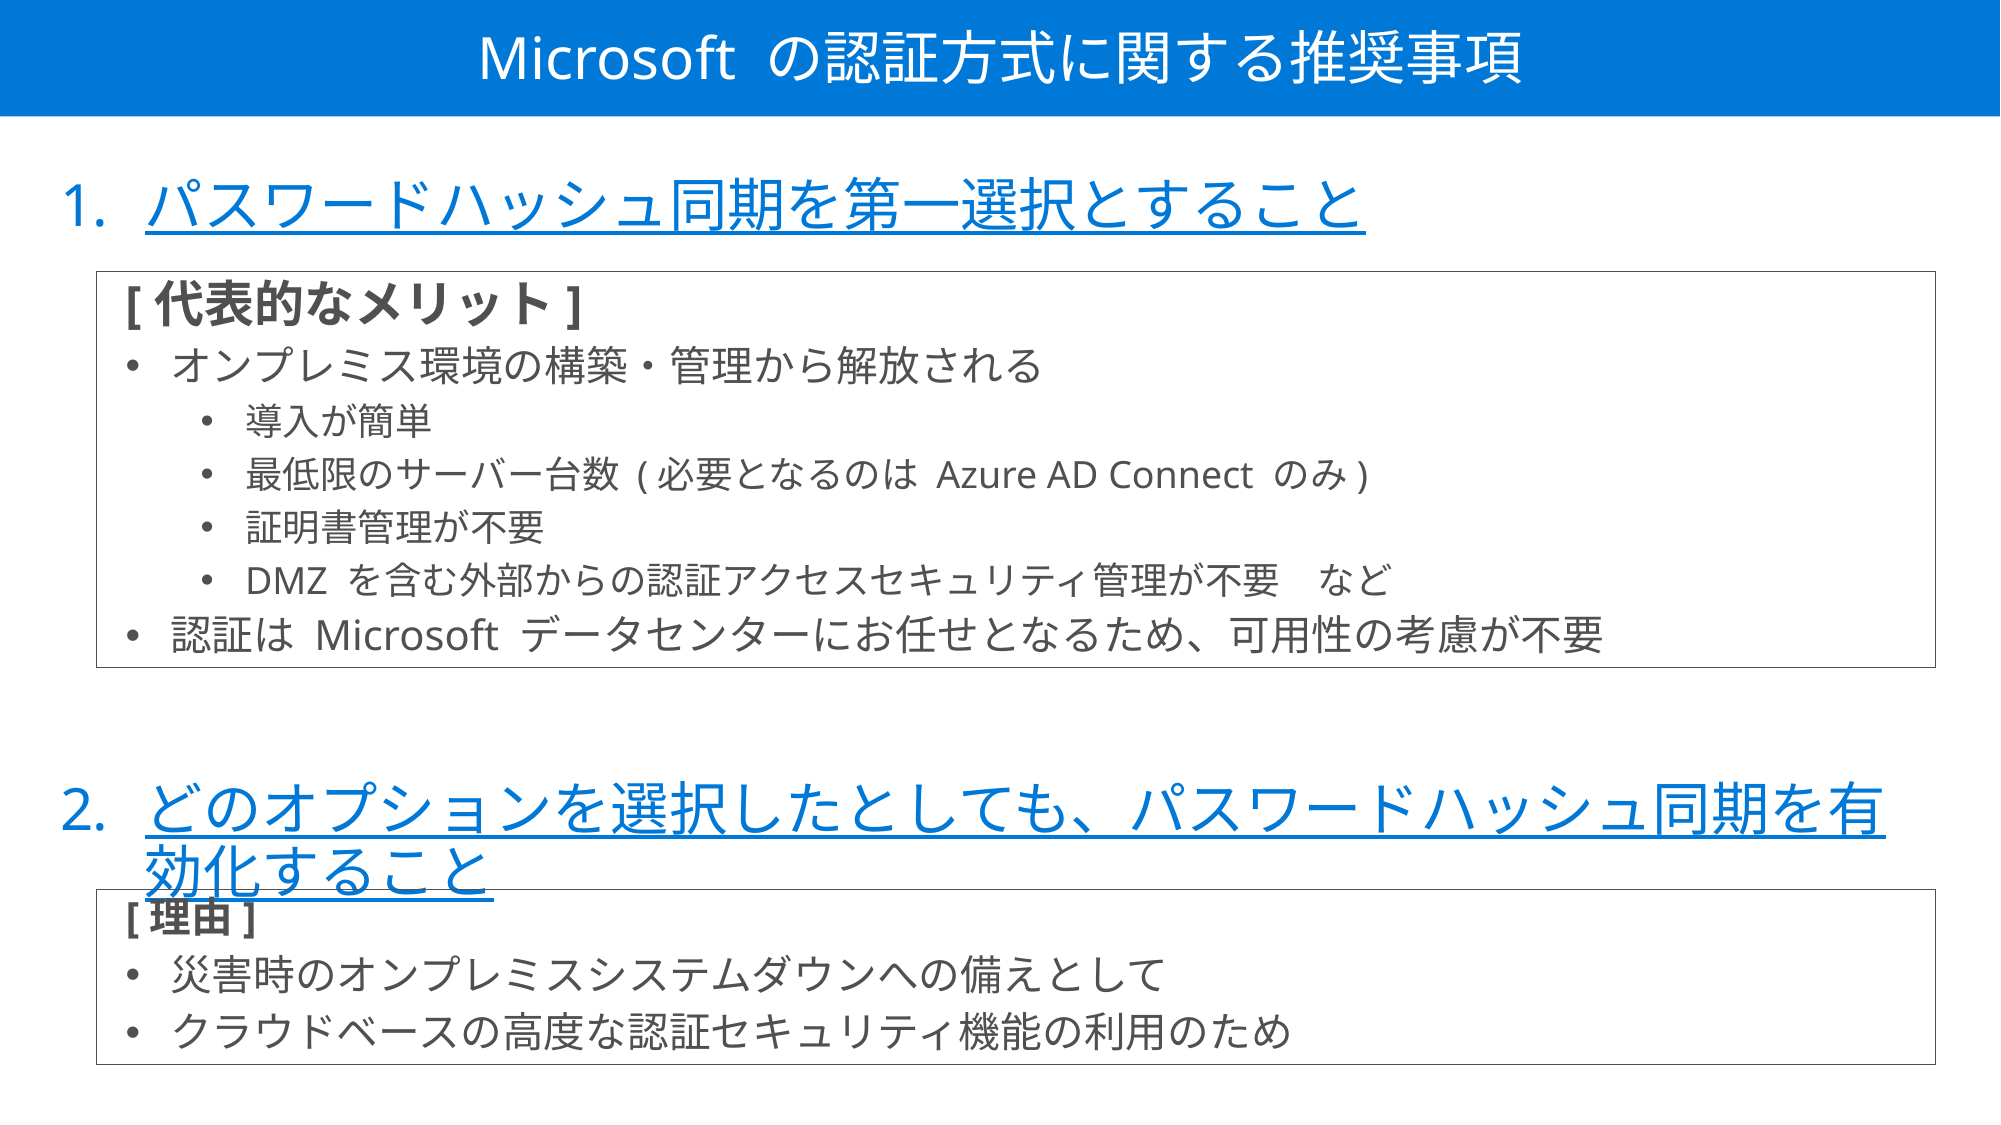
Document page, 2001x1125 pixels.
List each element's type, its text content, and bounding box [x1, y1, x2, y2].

text_box Microsoft の認証方式に関する推奨事項 [0, 0, 2000, 117]
text_box パスワードハッシュ同期を第一選択とすること どのオプションを選択したとしても、パスワードハッシュ同期を有効化すること [30, 152, 1926, 997]
text_box [代表的なメリット] オンプレミス環境の構築・管理から解放される 導入が簡単 最低限のサーバー台数 (必要となるのは Azure AD Connect のみ) 証明書管理が不要 DMZ を含む外部からの認証アクセスセキュリティ管理が不要 など 認証は Microsoft データセンターにお任せとなるため、可用性の考慮が不要 [96, 271, 1936, 668]
text_box [理由] 災害時のオンプレミスシステムダウンへの備えとして クラウドベースの高度な認証セキュリティ機能の利用のため [96, 889, 1936, 1065]
